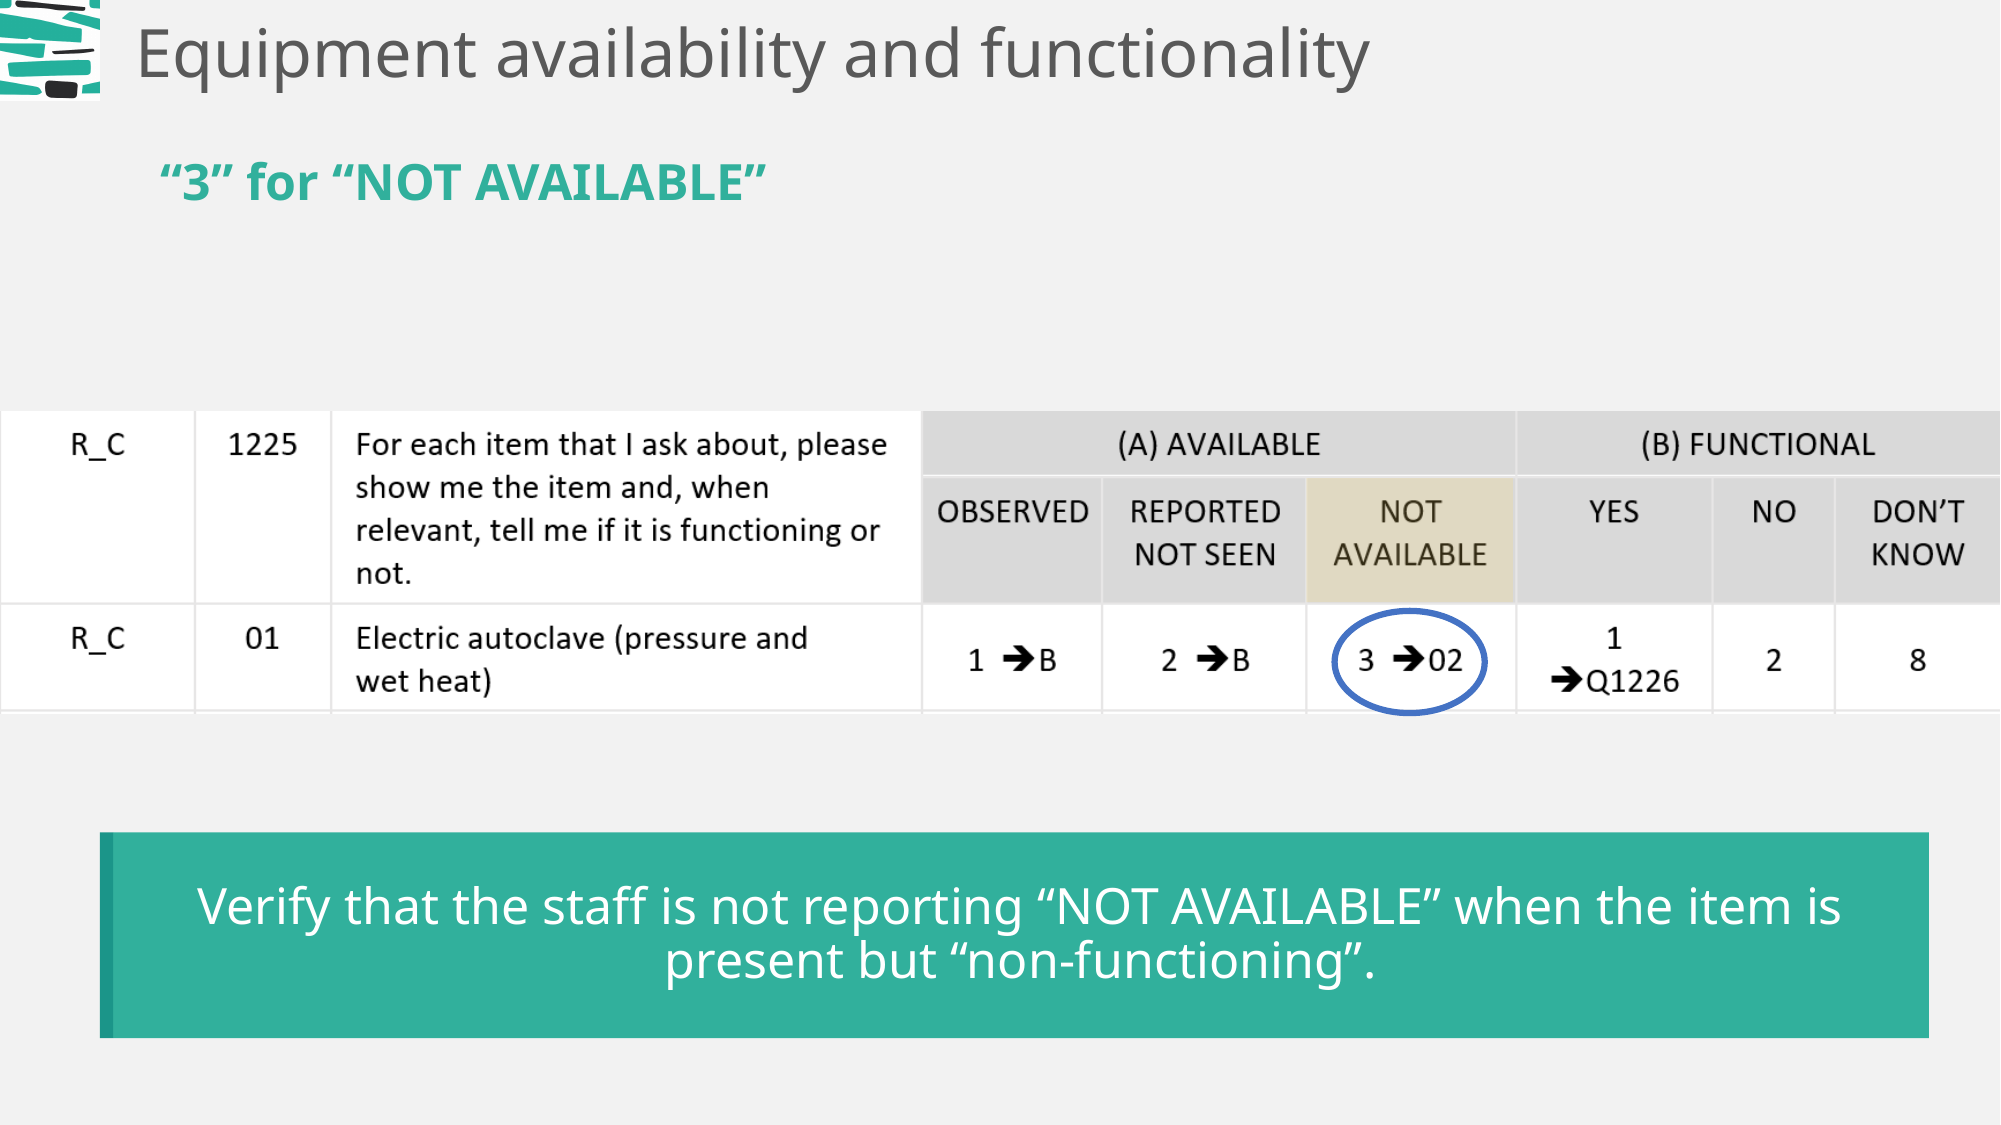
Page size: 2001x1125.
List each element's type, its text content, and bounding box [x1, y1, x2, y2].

text_box [99, 831, 114, 1039]
text_box “3” for “NOT AVAILABLE” [145, 149, 1831, 219]
picture [0, 411, 2000, 714]
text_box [0, 0, 1799, 101]
text_box Verify that the staff is not reporting “NOT AVAILABLE” when the item is present but “non-functioning”. [114, 832, 1929, 1039]
